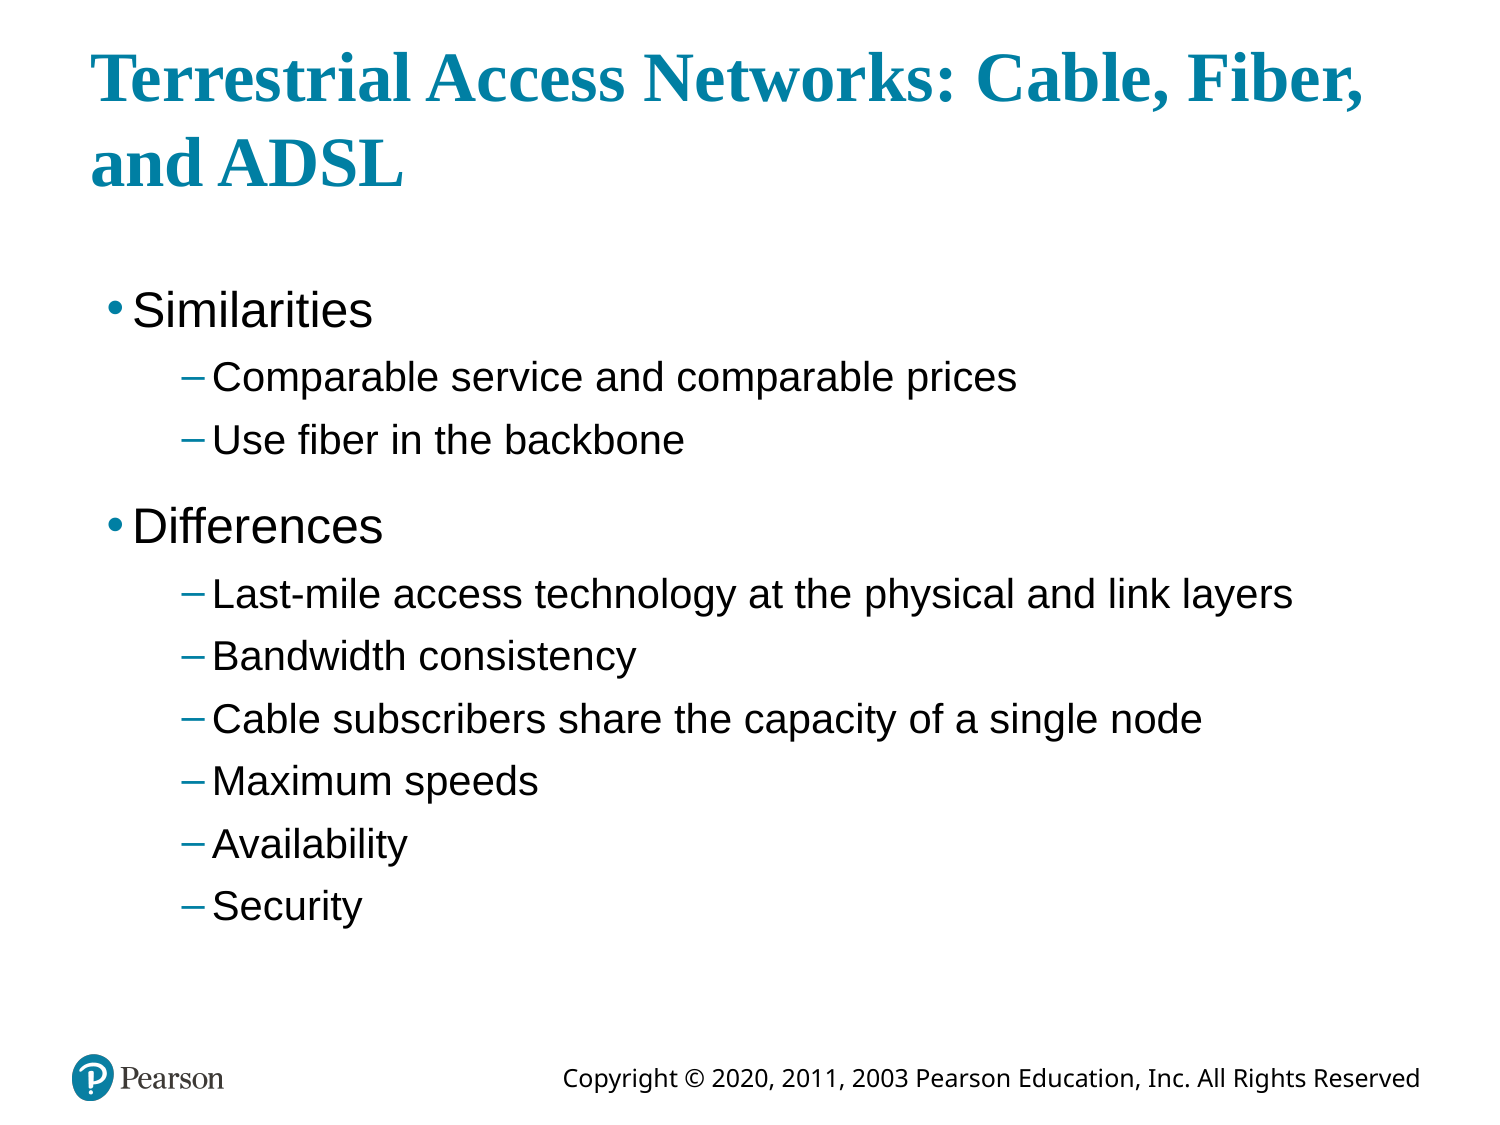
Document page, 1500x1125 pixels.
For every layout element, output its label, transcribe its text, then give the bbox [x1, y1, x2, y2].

picture [72, 1087, 83, 1101]
list Similarities Comparable service and comparable prices Use fiber in the backbone Differences Last-mile access technology at the physical and link layers Bandwidth consistency Cable subscribers share the capacity of a single node Maximum speeds Availability Security [75, 262, 1425, 1005]
picture [98, 1054, 224, 1101]
picture [72, 1054, 88, 1070]
title Terrestrial Access Networks: Cable, Fiber, and ADSL [75, 35, 1425, 216]
picture [80, 1063, 106, 1088]
